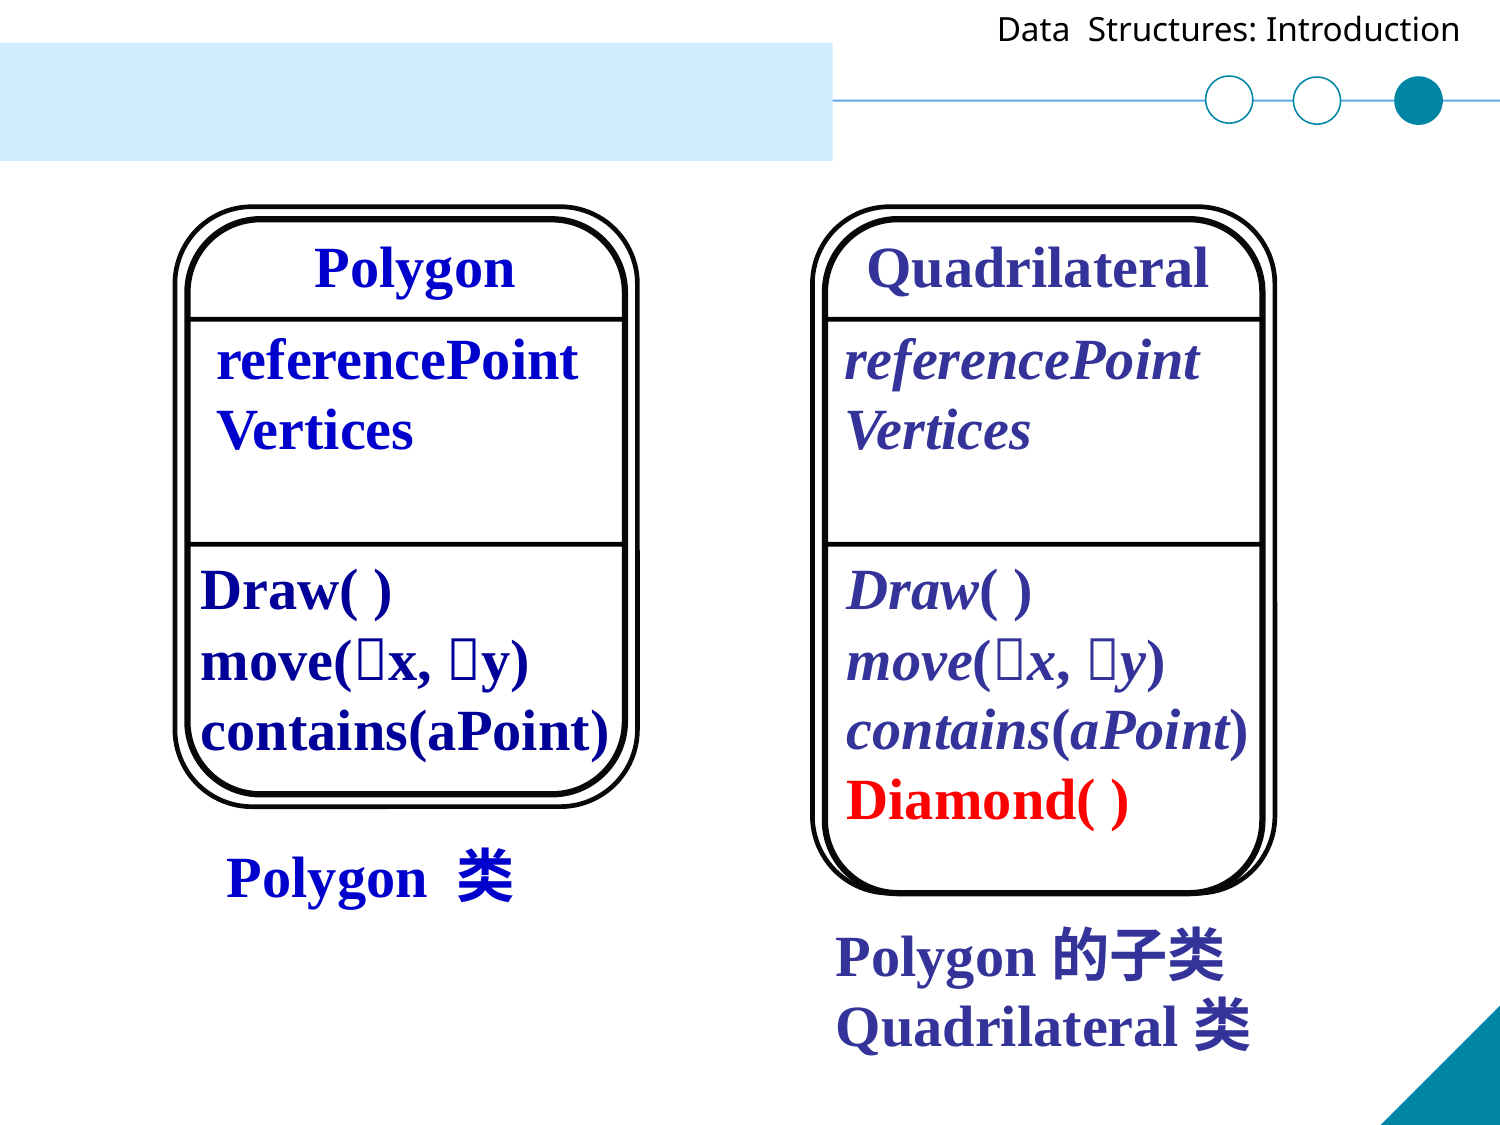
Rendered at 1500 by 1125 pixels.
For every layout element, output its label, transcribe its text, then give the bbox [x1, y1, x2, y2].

text_box Polygon 类 [212, 831, 530, 917]
text_box Draw( ) move(x, y) contains(aPoint) Diamond( ) [832, 544, 1265, 839]
text_box Polygon [300, 221, 532, 307]
text_box Polygon的子类 Quadrilateral类 [821, 910, 1267, 1066]
text_box [812, 206, 1275, 894]
text_box [1293, 77, 1341, 125]
text_box [205, 769, 608, 795]
text_box [187, 320, 625, 544]
text_box referencePoint Vertices [829, 313, 1216, 319]
text_box Draw( ) move(x, y) contains(aPoint) [186, 544, 625, 769]
text_box [187, 219, 625, 319]
text_box referencePoint Vertices [829, 320, 1216, 469]
text_box [1205, 76, 1253, 124]
text_box Quadrilateral [851, 221, 1225, 307]
text_box [1395, 77, 1443, 125]
text_box [174, 206, 638, 807]
text_box referencePoint Vertices [201, 313, 595, 469]
text_box [824, 228, 1263, 894]
